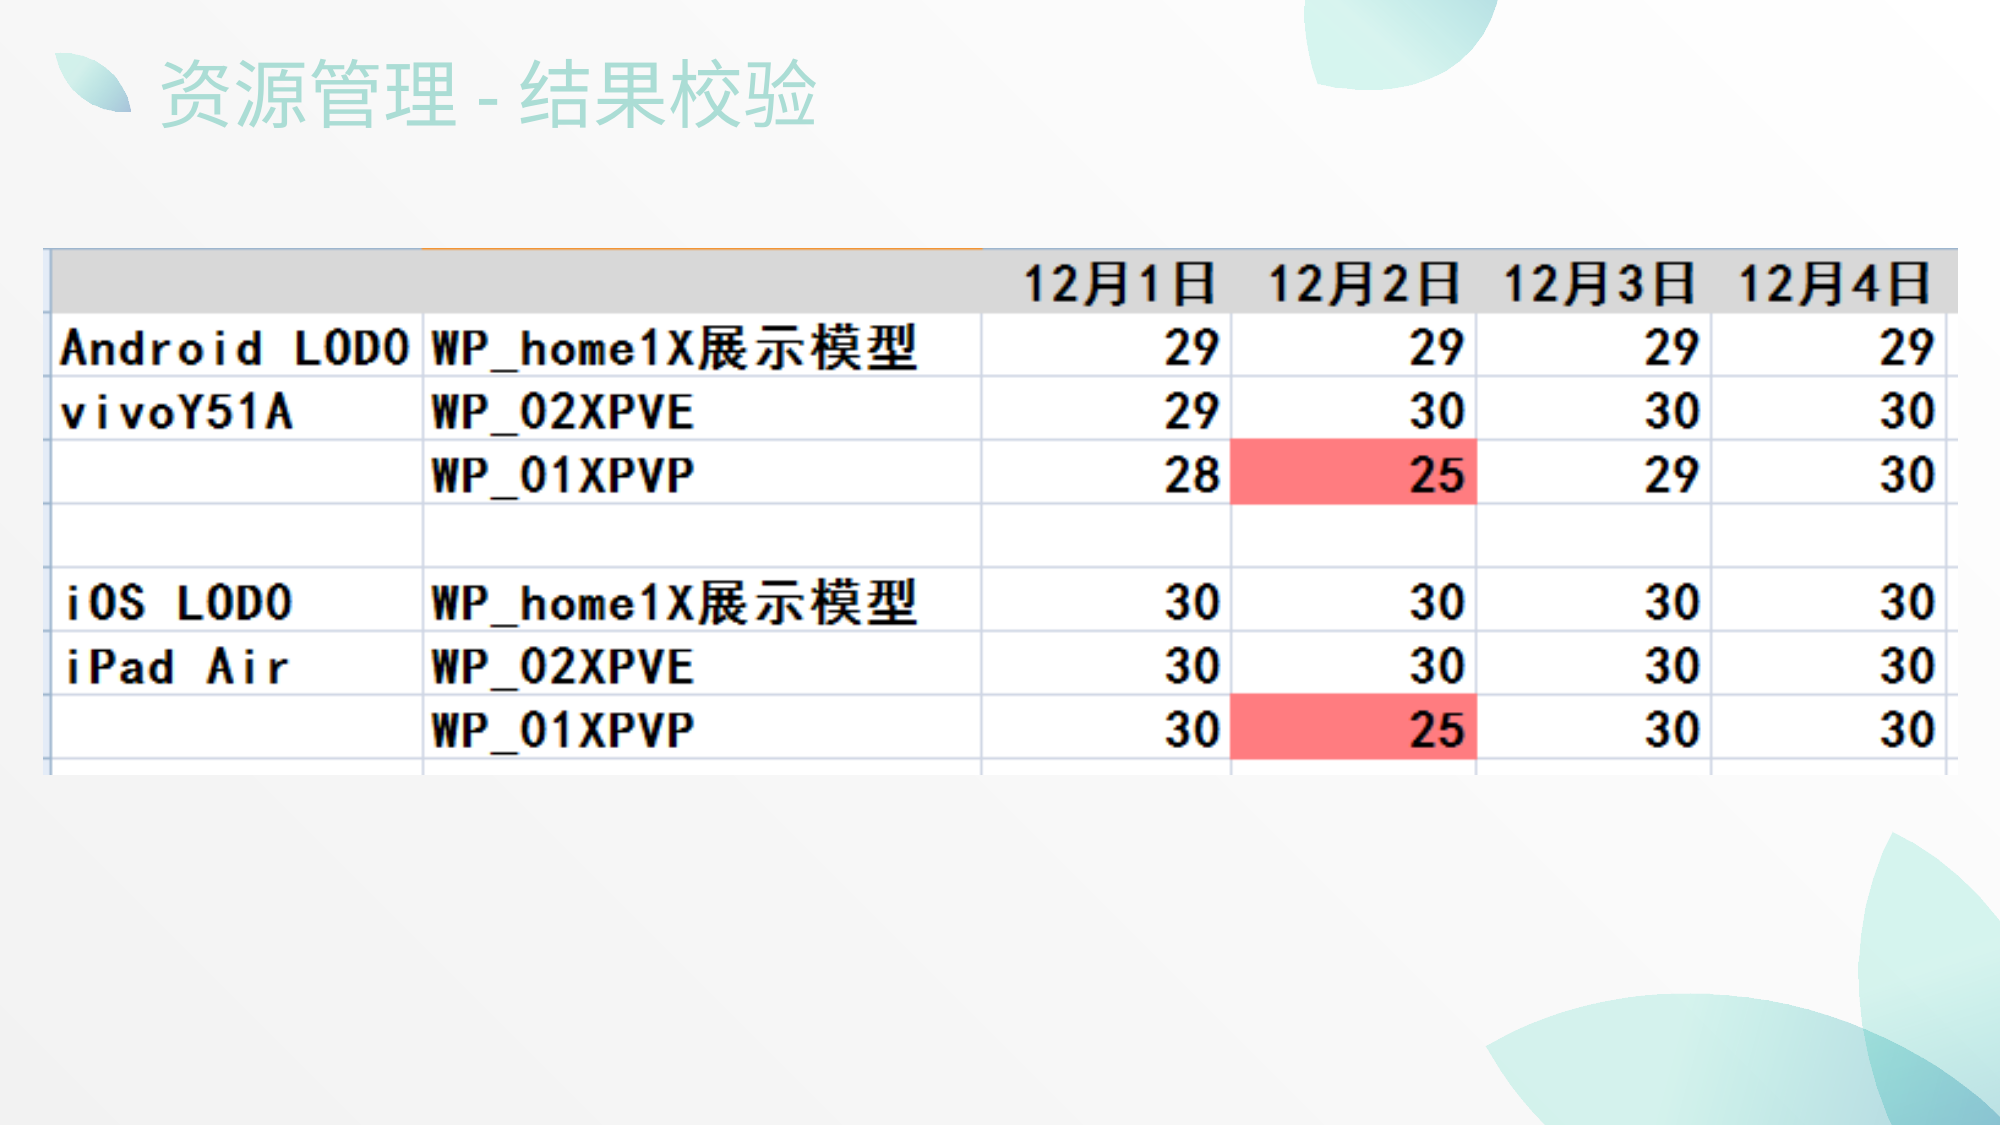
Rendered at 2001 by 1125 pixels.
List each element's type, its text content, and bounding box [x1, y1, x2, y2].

text_box [1484, 992, 1889, 1125]
picture [43, 248, 1958, 775]
text_box 资源管理-结果校验 [143, 40, 975, 145]
text_box [1857, 830, 2000, 1125]
text_box [1303, 0, 1498, 91]
text_box [54, 51, 132, 113]
